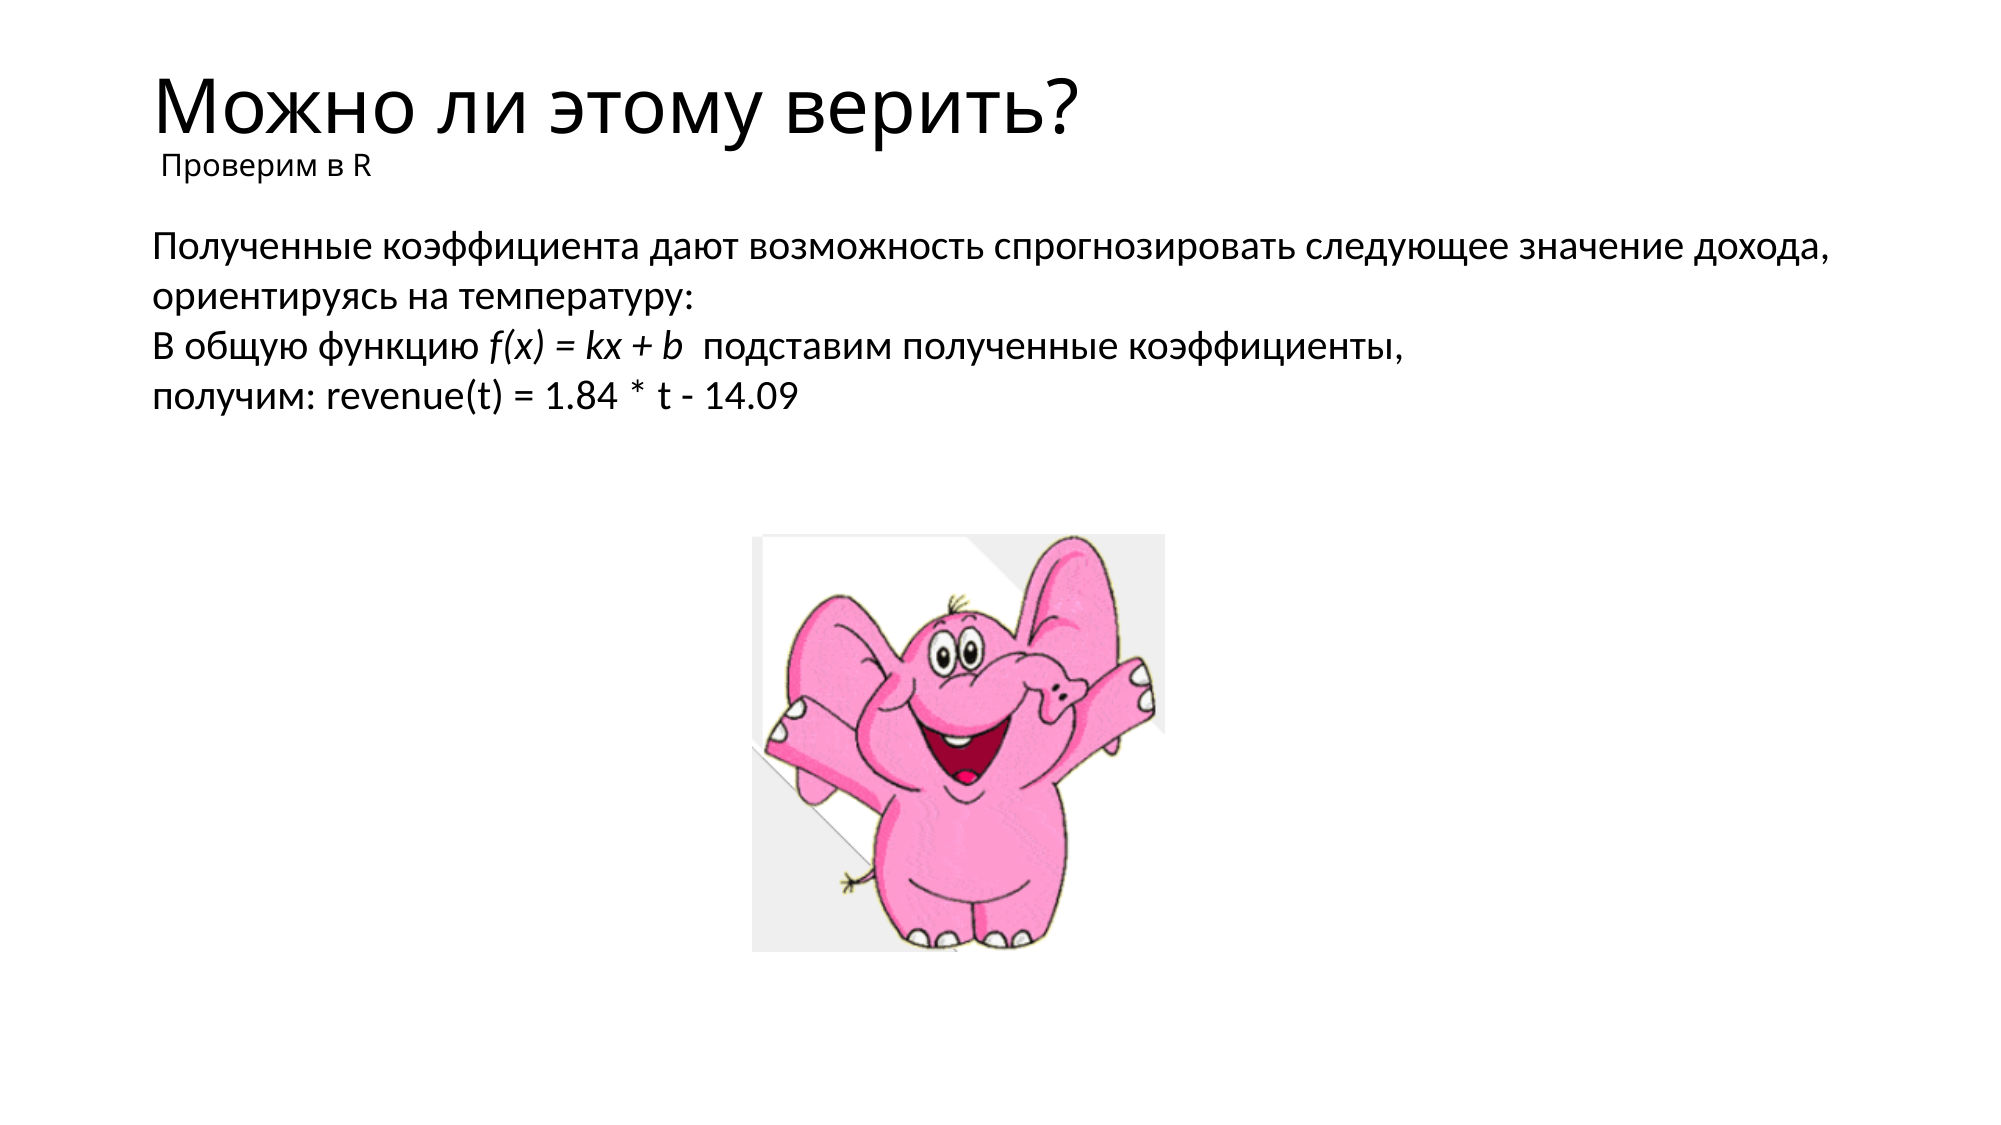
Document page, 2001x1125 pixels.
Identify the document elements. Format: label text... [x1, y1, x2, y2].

picture [752, 534, 1165, 952]
text_box Полученные коэффициента дают возможность спрогнозировать следующее значение дохода, ориентируясь на температуру: В общую функцию f(x) = kx + b подставим полученные коэффициенты, получим: revenue(t) = 1.84 * t - 14.09 [137, 210, 1927, 426]
title Можно ли этому верить? Проверим в R [137, 59, 1863, 192]
